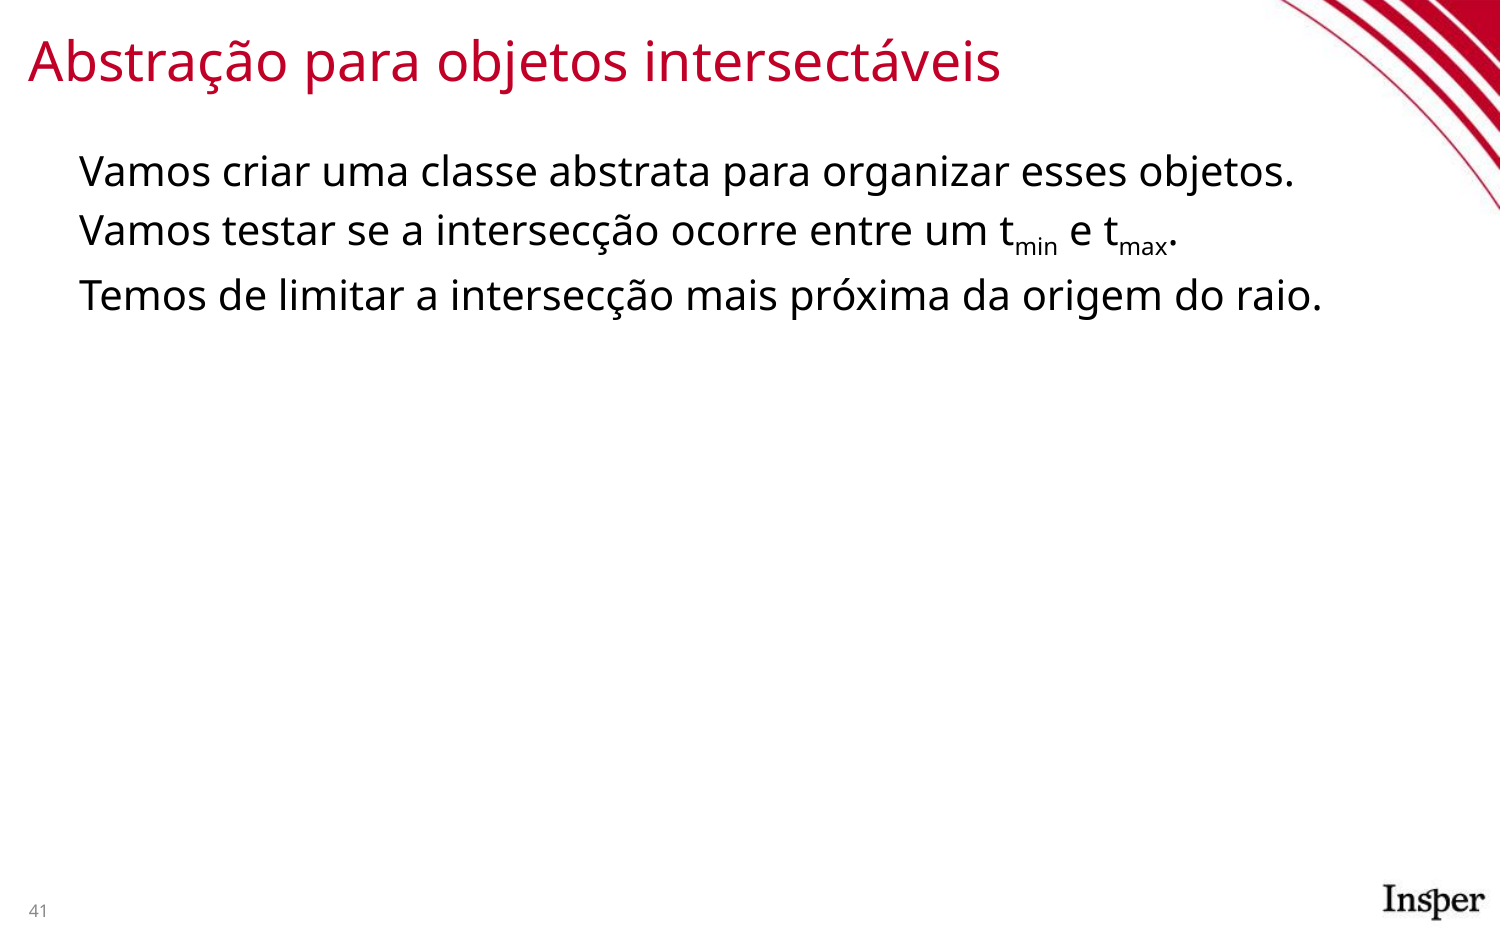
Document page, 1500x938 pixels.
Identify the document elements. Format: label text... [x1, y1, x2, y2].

title Abstração para objetos intersectáveis [13, 18, 1397, 104]
list Vamos criar uma classe abstrata para organizar esses objetos. Vamos testar se a intersecção ocorre entre um tmin e tmax. Temos de limitar a intersecção mais próxima da origem do raio. [64, 137, 1447, 876]
picture [249, 0, 1500, 938]
slide_number ‹#› [0, 887, 78, 938]
